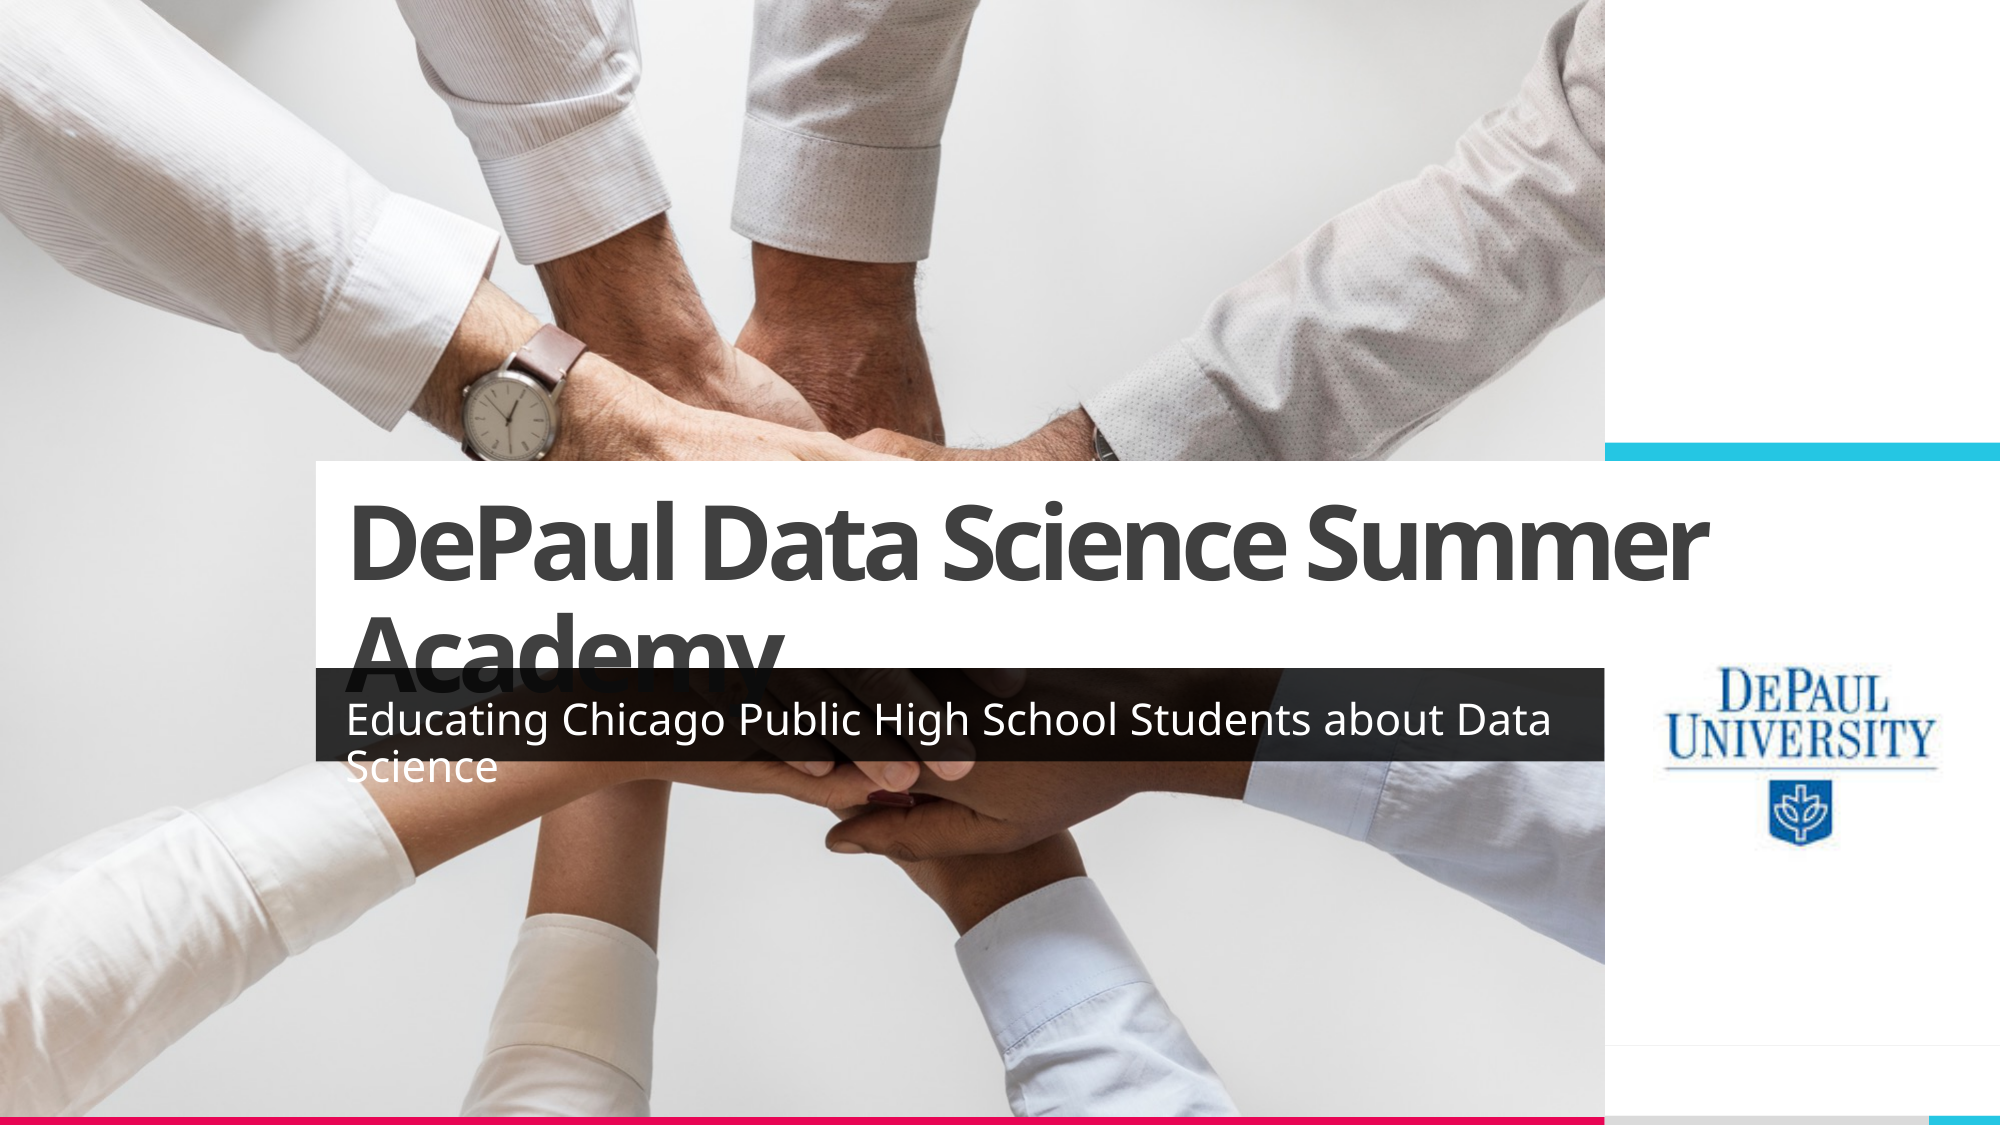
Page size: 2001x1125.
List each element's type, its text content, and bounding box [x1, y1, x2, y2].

title DePaul Data Science Summer Academy [1605, 461, 2000, 668]
picture [1652, 612, 1952, 911]
picture [0, 0, 1605, 1117]
